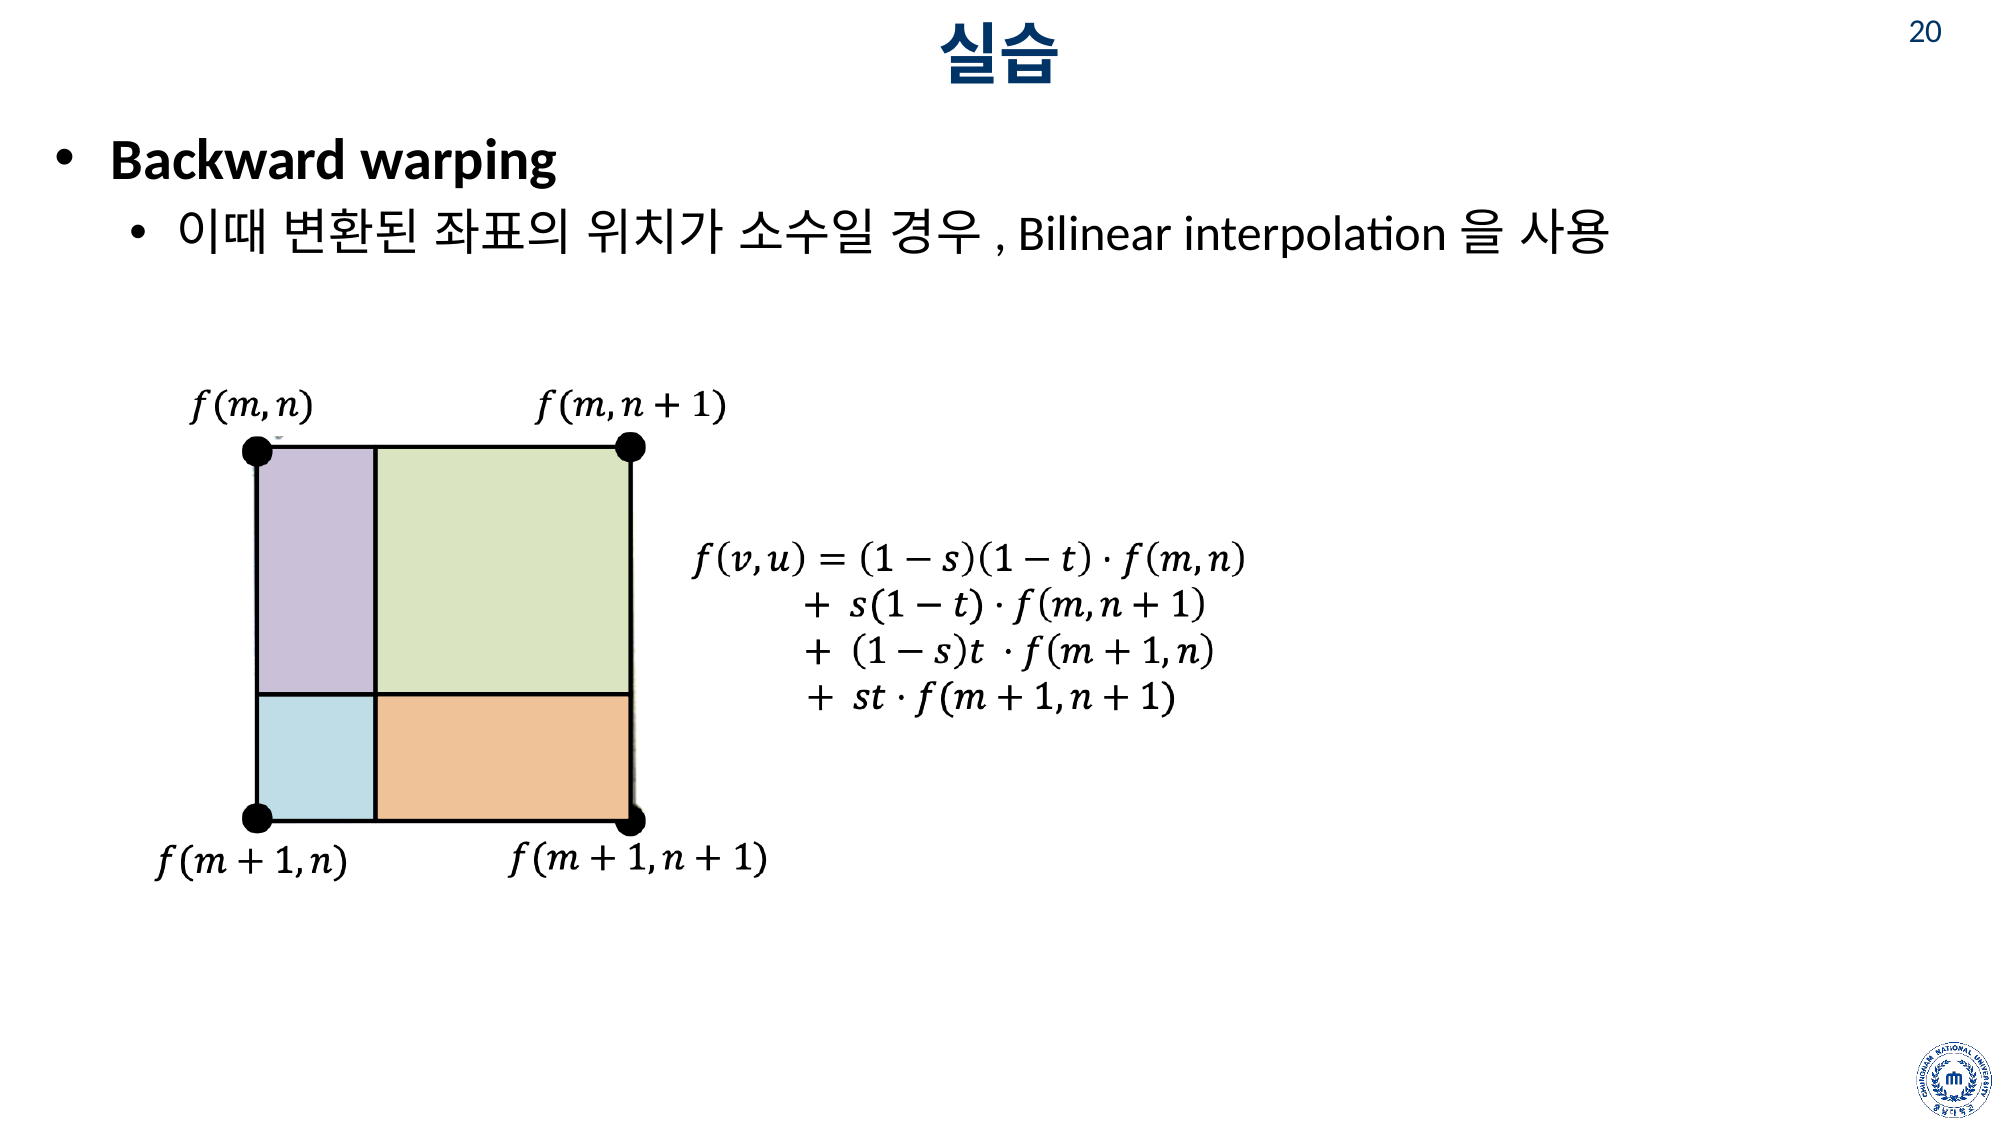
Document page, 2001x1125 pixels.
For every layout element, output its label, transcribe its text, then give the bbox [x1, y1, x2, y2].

picture [149, 326, 1253, 898]
picture [1916, 1042, 1994, 1118]
text_box Backward warping 이때 변환된 좌표의 위치가 소수일 경우, Bilinear interpolation을 사용 [39, 113, 1961, 1035]
title 실습 [279, 2, 1721, 102]
